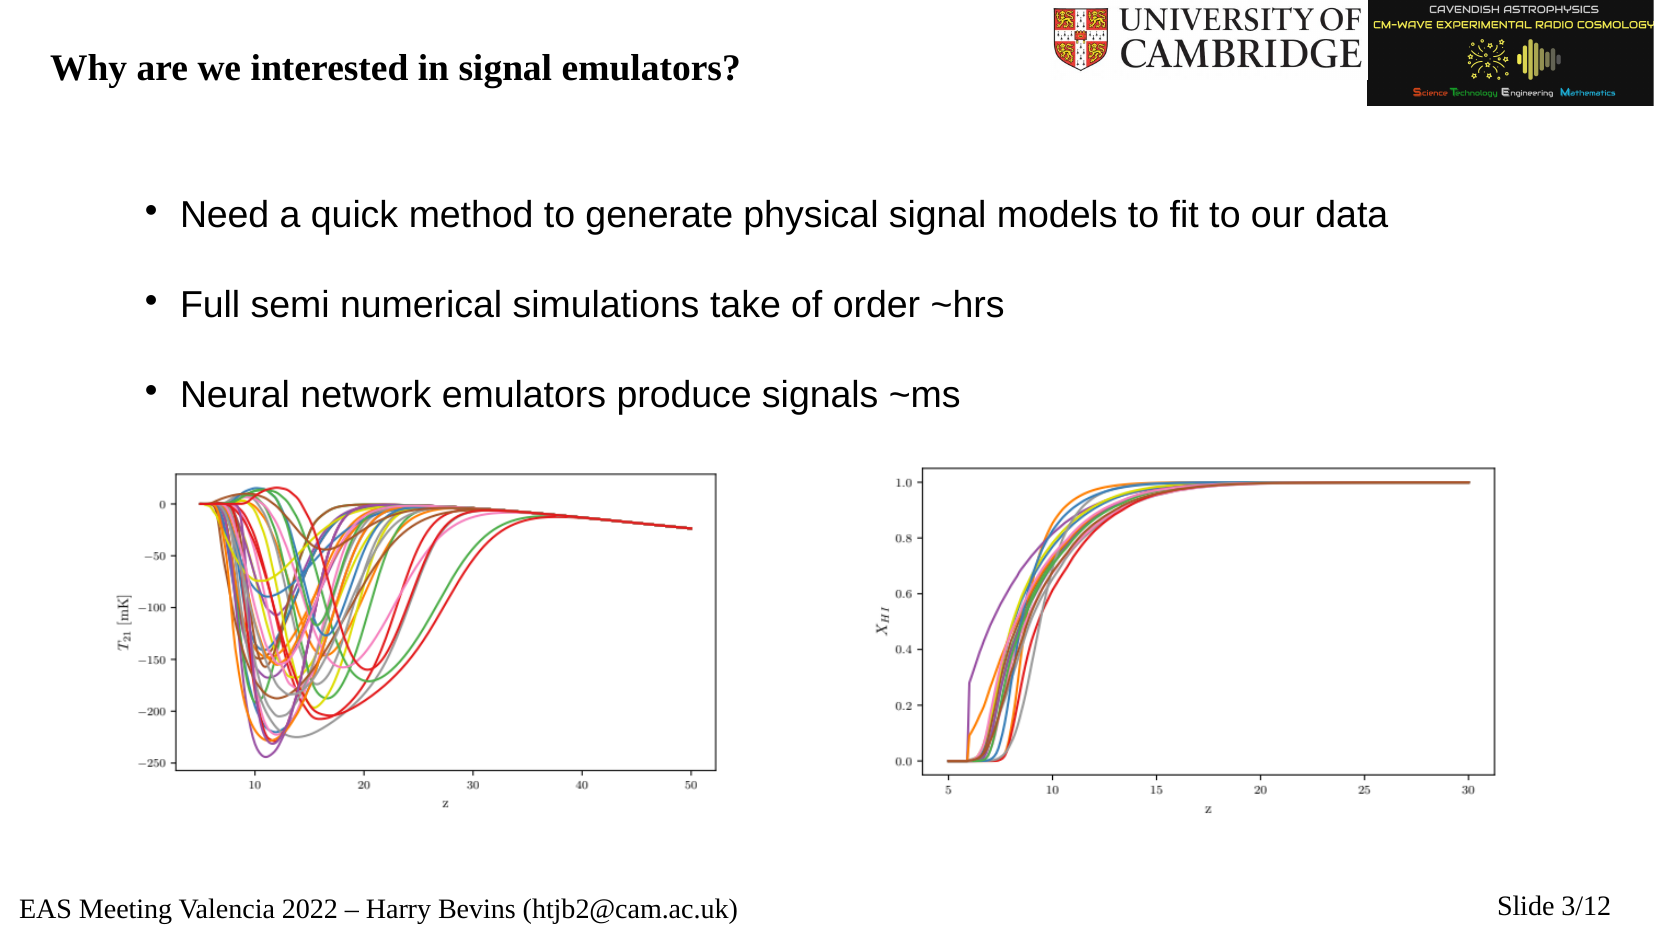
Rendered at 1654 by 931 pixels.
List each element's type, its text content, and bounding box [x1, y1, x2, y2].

text_box Slide 3/12 [1482, 880, 1636, 931]
text_box Why are we interested in signal emulators? [35, 35, 898, 92]
text_box EAS Meeting Valencia 2022 – Harry Bevins (htjb2@cam.ac.uk) [4, 882, 1169, 931]
picture [112, 469, 721, 815]
picture [1049, 0, 1654, 107]
picture [870, 463, 1500, 821]
text_box Need a quick method to generate physical signal models to fit to our data Full semi numerical simulations take of order ~hrs Neural network emulators produce signals ~ms [129, 183, 1536, 408]
